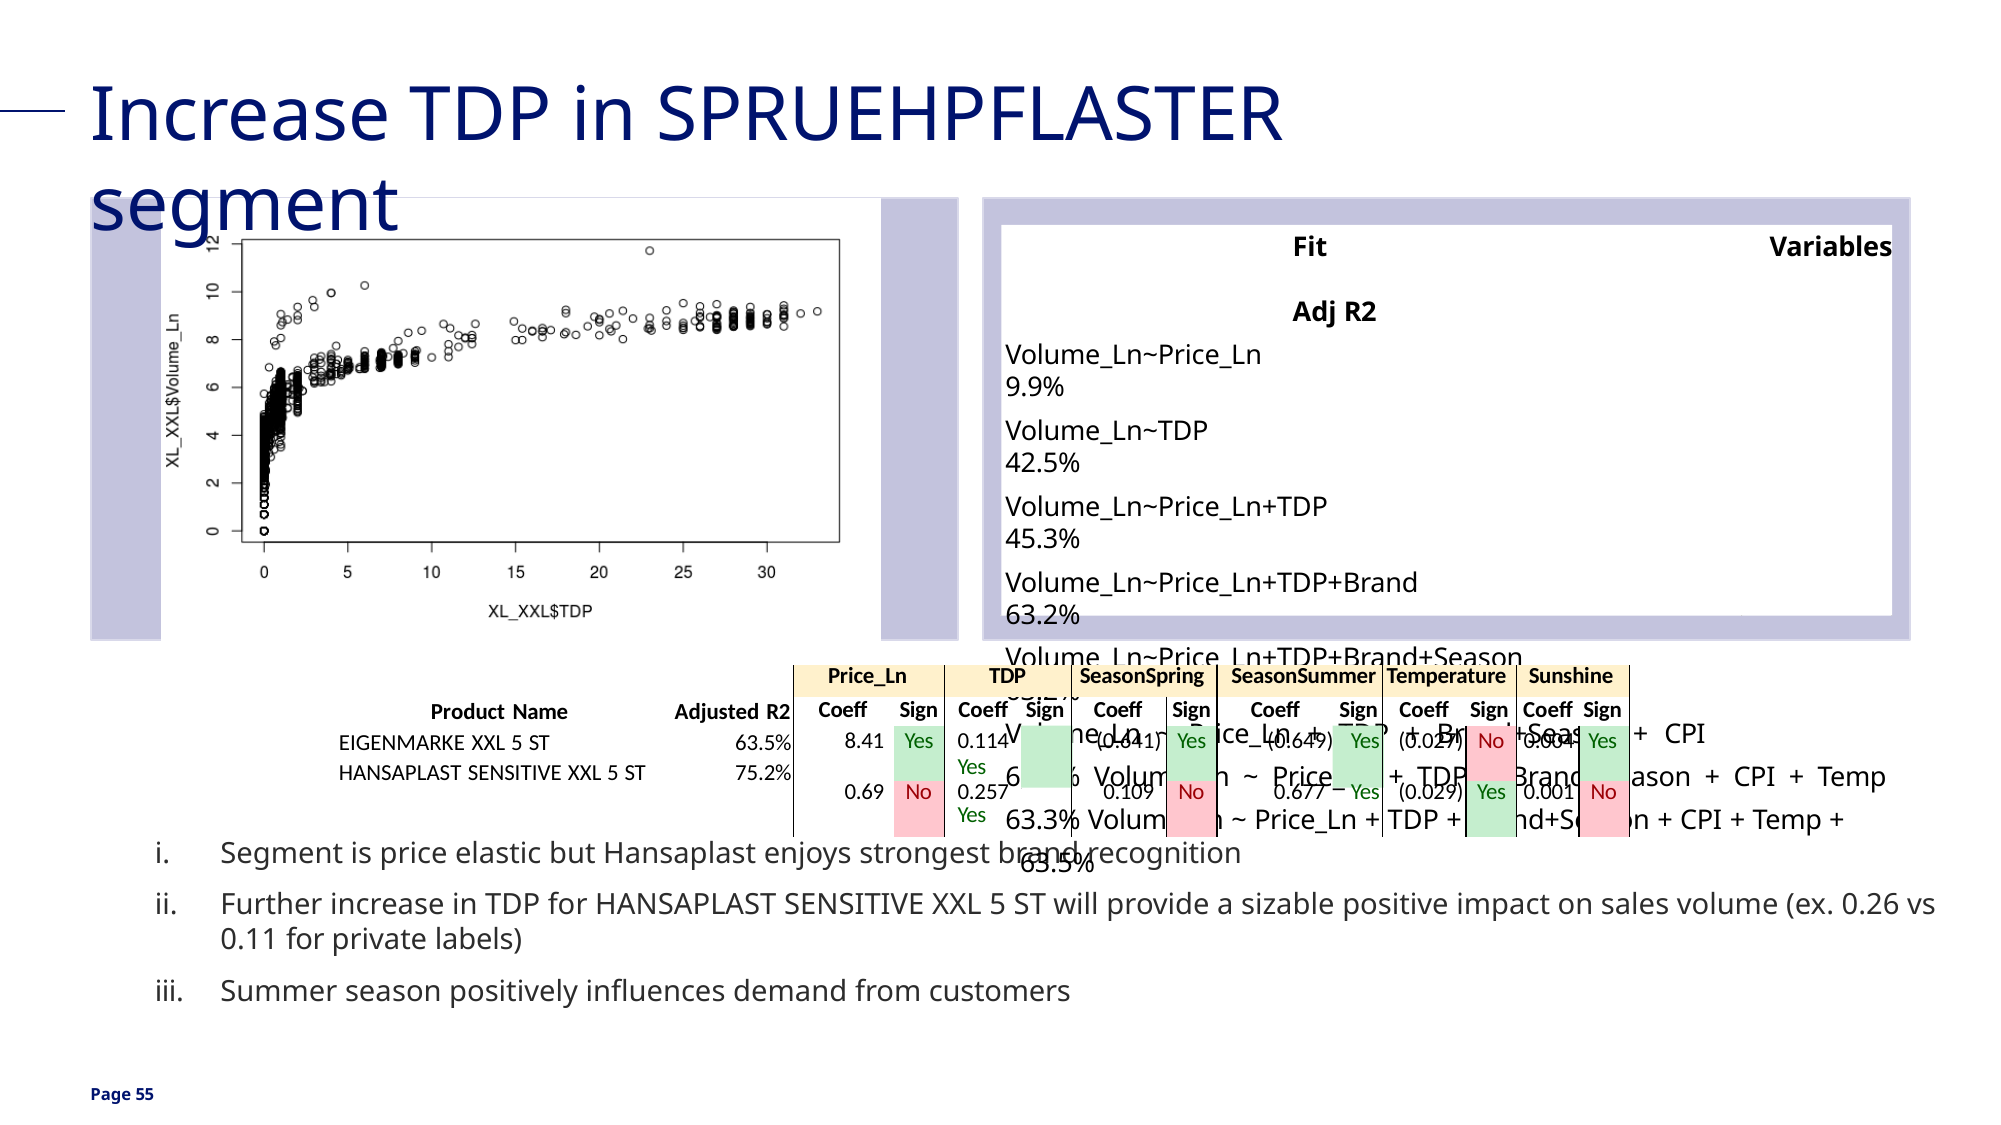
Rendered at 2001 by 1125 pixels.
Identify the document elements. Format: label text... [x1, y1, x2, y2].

text_box Adjusted R2 63.5% 75.2% [669, 692, 793, 785]
table_cell 0.69 [794, 781, 894, 837]
table_cell 0.257 Yes [945, 781, 1071, 837]
table_cell Yes [1467, 781, 1516, 837]
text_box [89, 197, 960, 643]
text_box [982, 197, 1911, 642]
table_cell 0.114 Yes [945, 726, 1071, 781]
table_cell (0.649) Yes [1218, 726, 1382, 781]
table_cell Sign [894, 697, 944, 726]
table_cell No [894, 781, 944, 837]
text_box Product Name EIGENMARKE XXL 5 ST HANSAPLAST SENSITIVE XXL 5 ST [336, 692, 651, 785]
table_cell Coeff Sign [945, 697, 1071, 726]
table_cell Coeff [1072, 697, 1166, 726]
table_cell Yes [894, 726, 944, 781]
text_box Fit Variables Adj R2 Volume_Ln~Price_Ln 9.9% Volume_Ln~TDP 42.5% Volume_Ln~Price_Ln+TDP 45.3% Volume_Ln~Price_Ln+TDP+Brand 63.2% Volume_Ln~Price_Ln+TDP+Brand+Season 63.2% Volume_Ln ~ Price_Ln + TDP + Brand+Season + CPI 63.2% Volume_Ln ~ Price_Ln + TDP + Brand+Season + CPI + Temp 63.3% Volume_Ln ~ Price_Ln + TDP + Brand+Season + CPI + Temp + 63.5% [1001, 650, 1893, 879]
table_cell Sign [1167, 697, 1216, 726]
table_cell 0.677 Yes [1218, 781, 1382, 837]
table_cell Yes [1167, 726, 1216, 781]
table_cell Coeff [794, 697, 894, 726]
table_header Price_Ln [794, 665, 944, 697]
table_cell 0.109 [1072, 781, 1166, 837]
table_cell No [1167, 781, 1216, 837]
table_cell Coeff Sign [1218, 697, 1382, 726]
table_cell Coeff Sign [1517, 697, 1629, 726]
title Increase TDP in SPRUEHPFLASTER segment [88, 63, 1459, 254]
table_cell (0.027) [1383, 726, 1465, 781]
table_cell 0.001 [1517, 781, 1578, 837]
table_header TDP [945, 665, 1071, 697]
slide_number Page 55 [88, 1079, 162, 1125]
table_cell No [1580, 781, 1629, 837]
table_header SeasonSummer [1218, 665, 1382, 697]
table_cell (0.029) [1383, 781, 1465, 837]
table_cell (0.641) [1072, 726, 1166, 781]
table_header Sunshine [1517, 665, 1629, 697]
table_cell No [1467, 726, 1516, 781]
table_cell 8.41 [794, 726, 894, 781]
table_header SeasonSpring [1072, 665, 1216, 697]
table_cell Coeff Sign [1383, 697, 1516, 726]
text_box Segment is price elastic but Hansaplast enjoys strongest brand recognition Further increase in TDP for HANSAPLAST SENSITIVE XXL 5 ST will provide a sizable positive impact on sales volume (ex. 0.26 vs 0.11 for private labels) Summer season positively influences demand from customers [152, 815, 1956, 1008]
table_cell Yes [1580, 726, 1629, 781]
table_header Temperature [1383, 665, 1516, 697]
table_cell 0.004 [1517, 726, 1578, 781]
